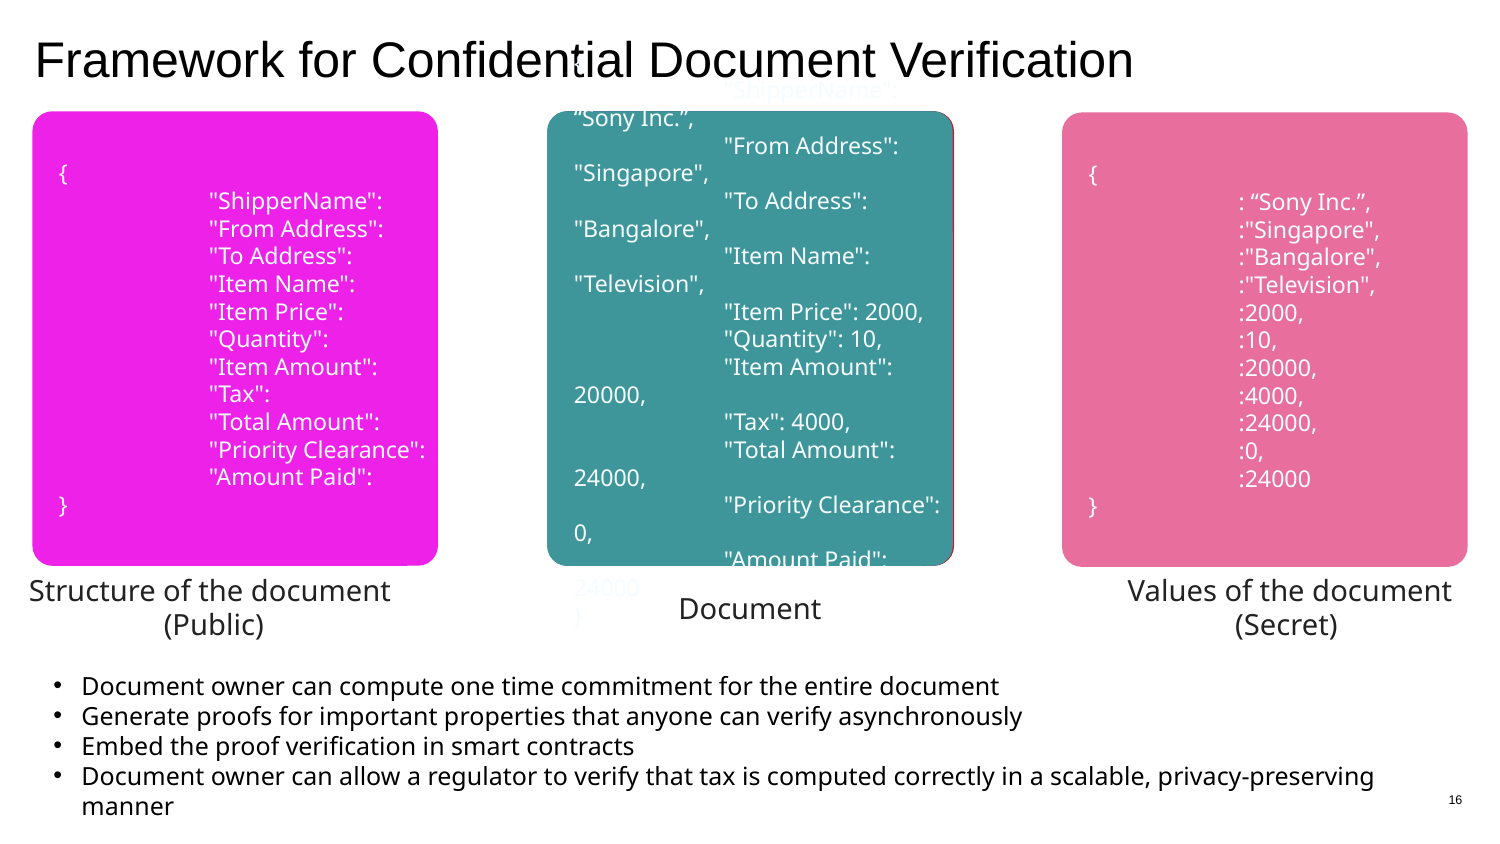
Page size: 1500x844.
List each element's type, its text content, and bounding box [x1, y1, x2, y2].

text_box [1061, 112, 1468, 568]
text_box Document owner can compute one time commitment for the entire document Generate proofs for important properties that anyone can verify asynchronously Embed the proof verification in smart contracts Document owner can allow a regulator to verify that tax is computed correctly in a scalable, privacy-preserving manner [38, 662, 1464, 828]
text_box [32, 110, 439, 567]
text_box Document [673, 585, 826, 630]
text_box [546, 110, 954, 567]
text_box Values of the document (Secret) [1123, 575, 1457, 646]
title Framework for Confidential Document Verification [34, 28, 1374, 81]
text_box Structure of the document (Public) [24, 567, 403, 646]
